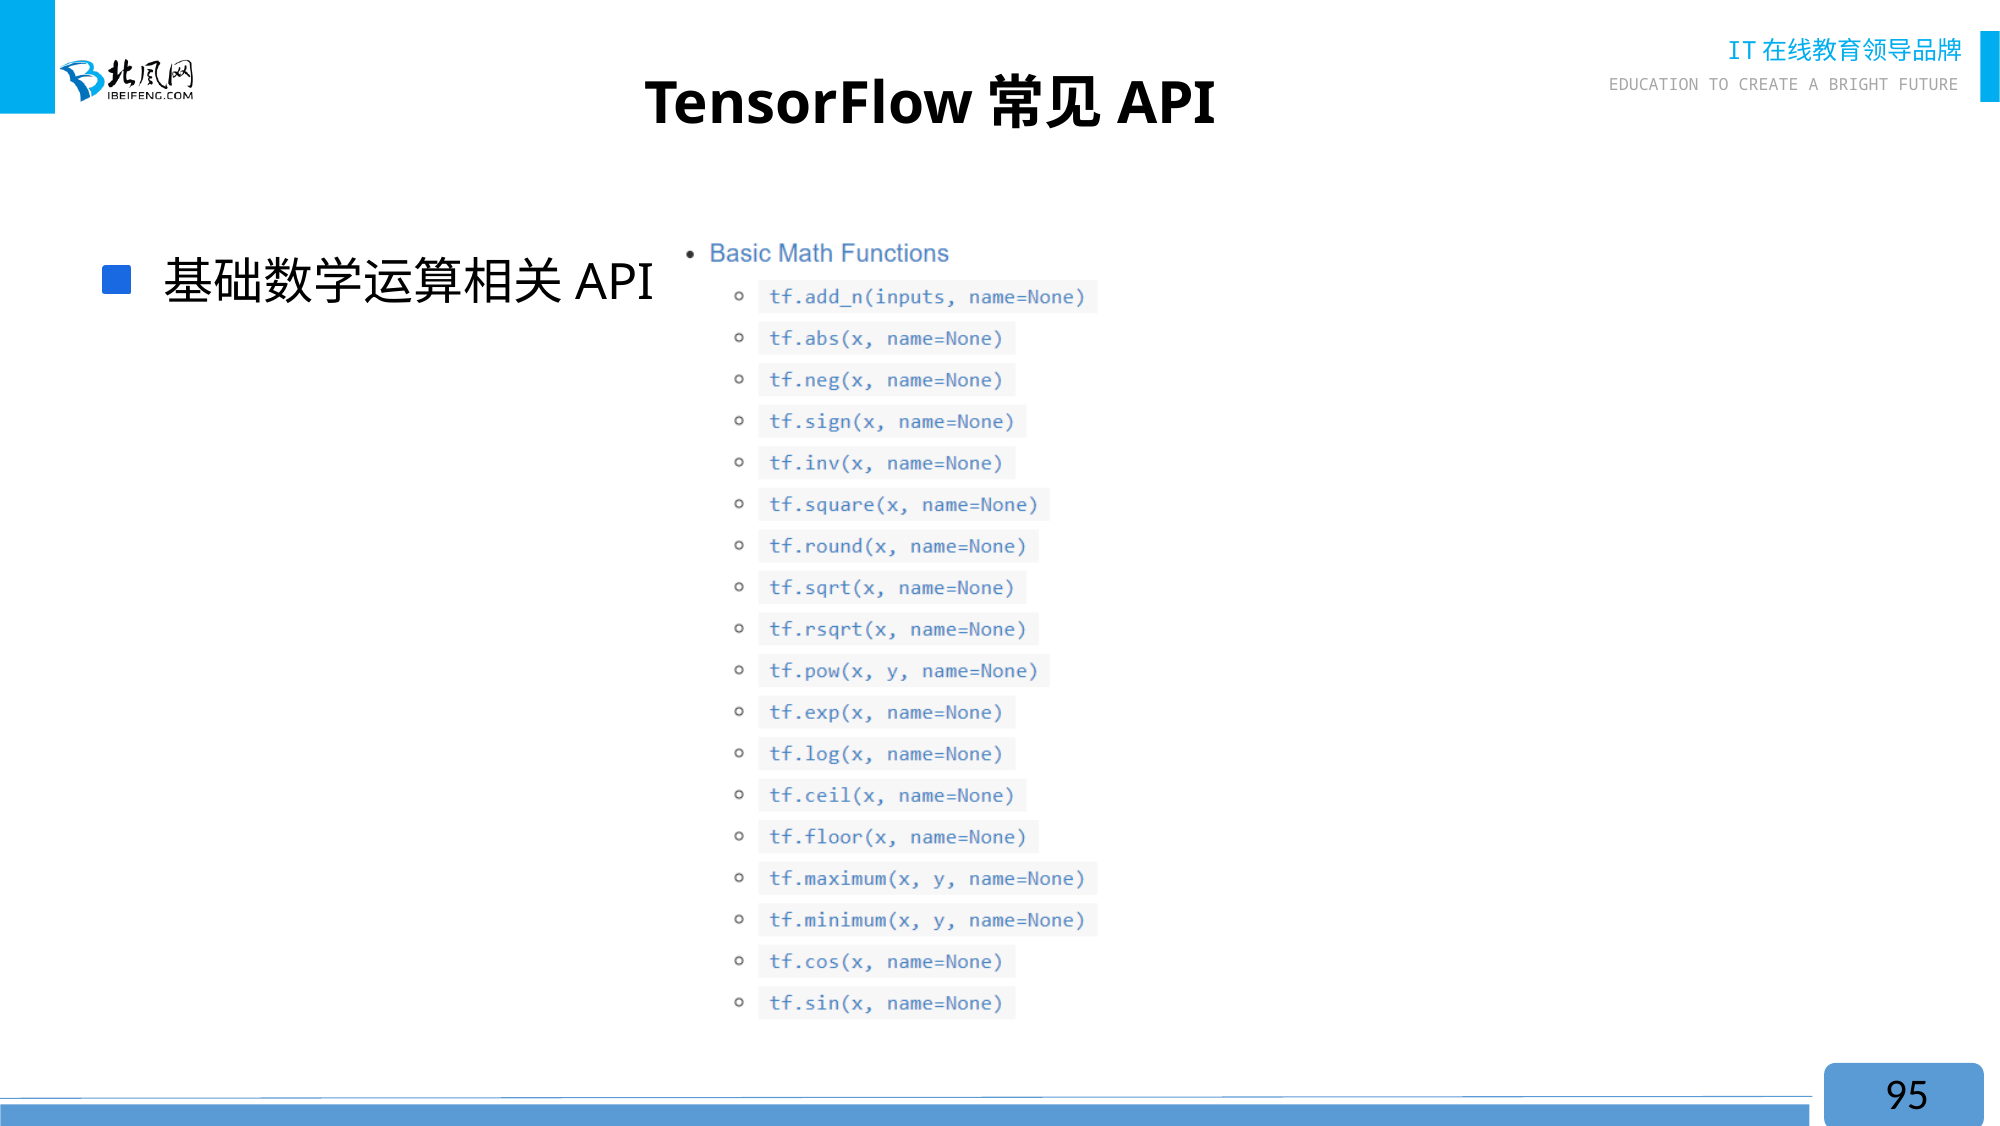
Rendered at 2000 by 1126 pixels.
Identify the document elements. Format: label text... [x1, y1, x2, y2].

title TensorFlow常见API [255, 42, 1606, 167]
picture [678, 235, 1166, 1028]
picture [102, 265, 131, 294]
picture [56, 54, 198, 103]
list 基础数学运算相关API [87, 212, 1922, 1028]
